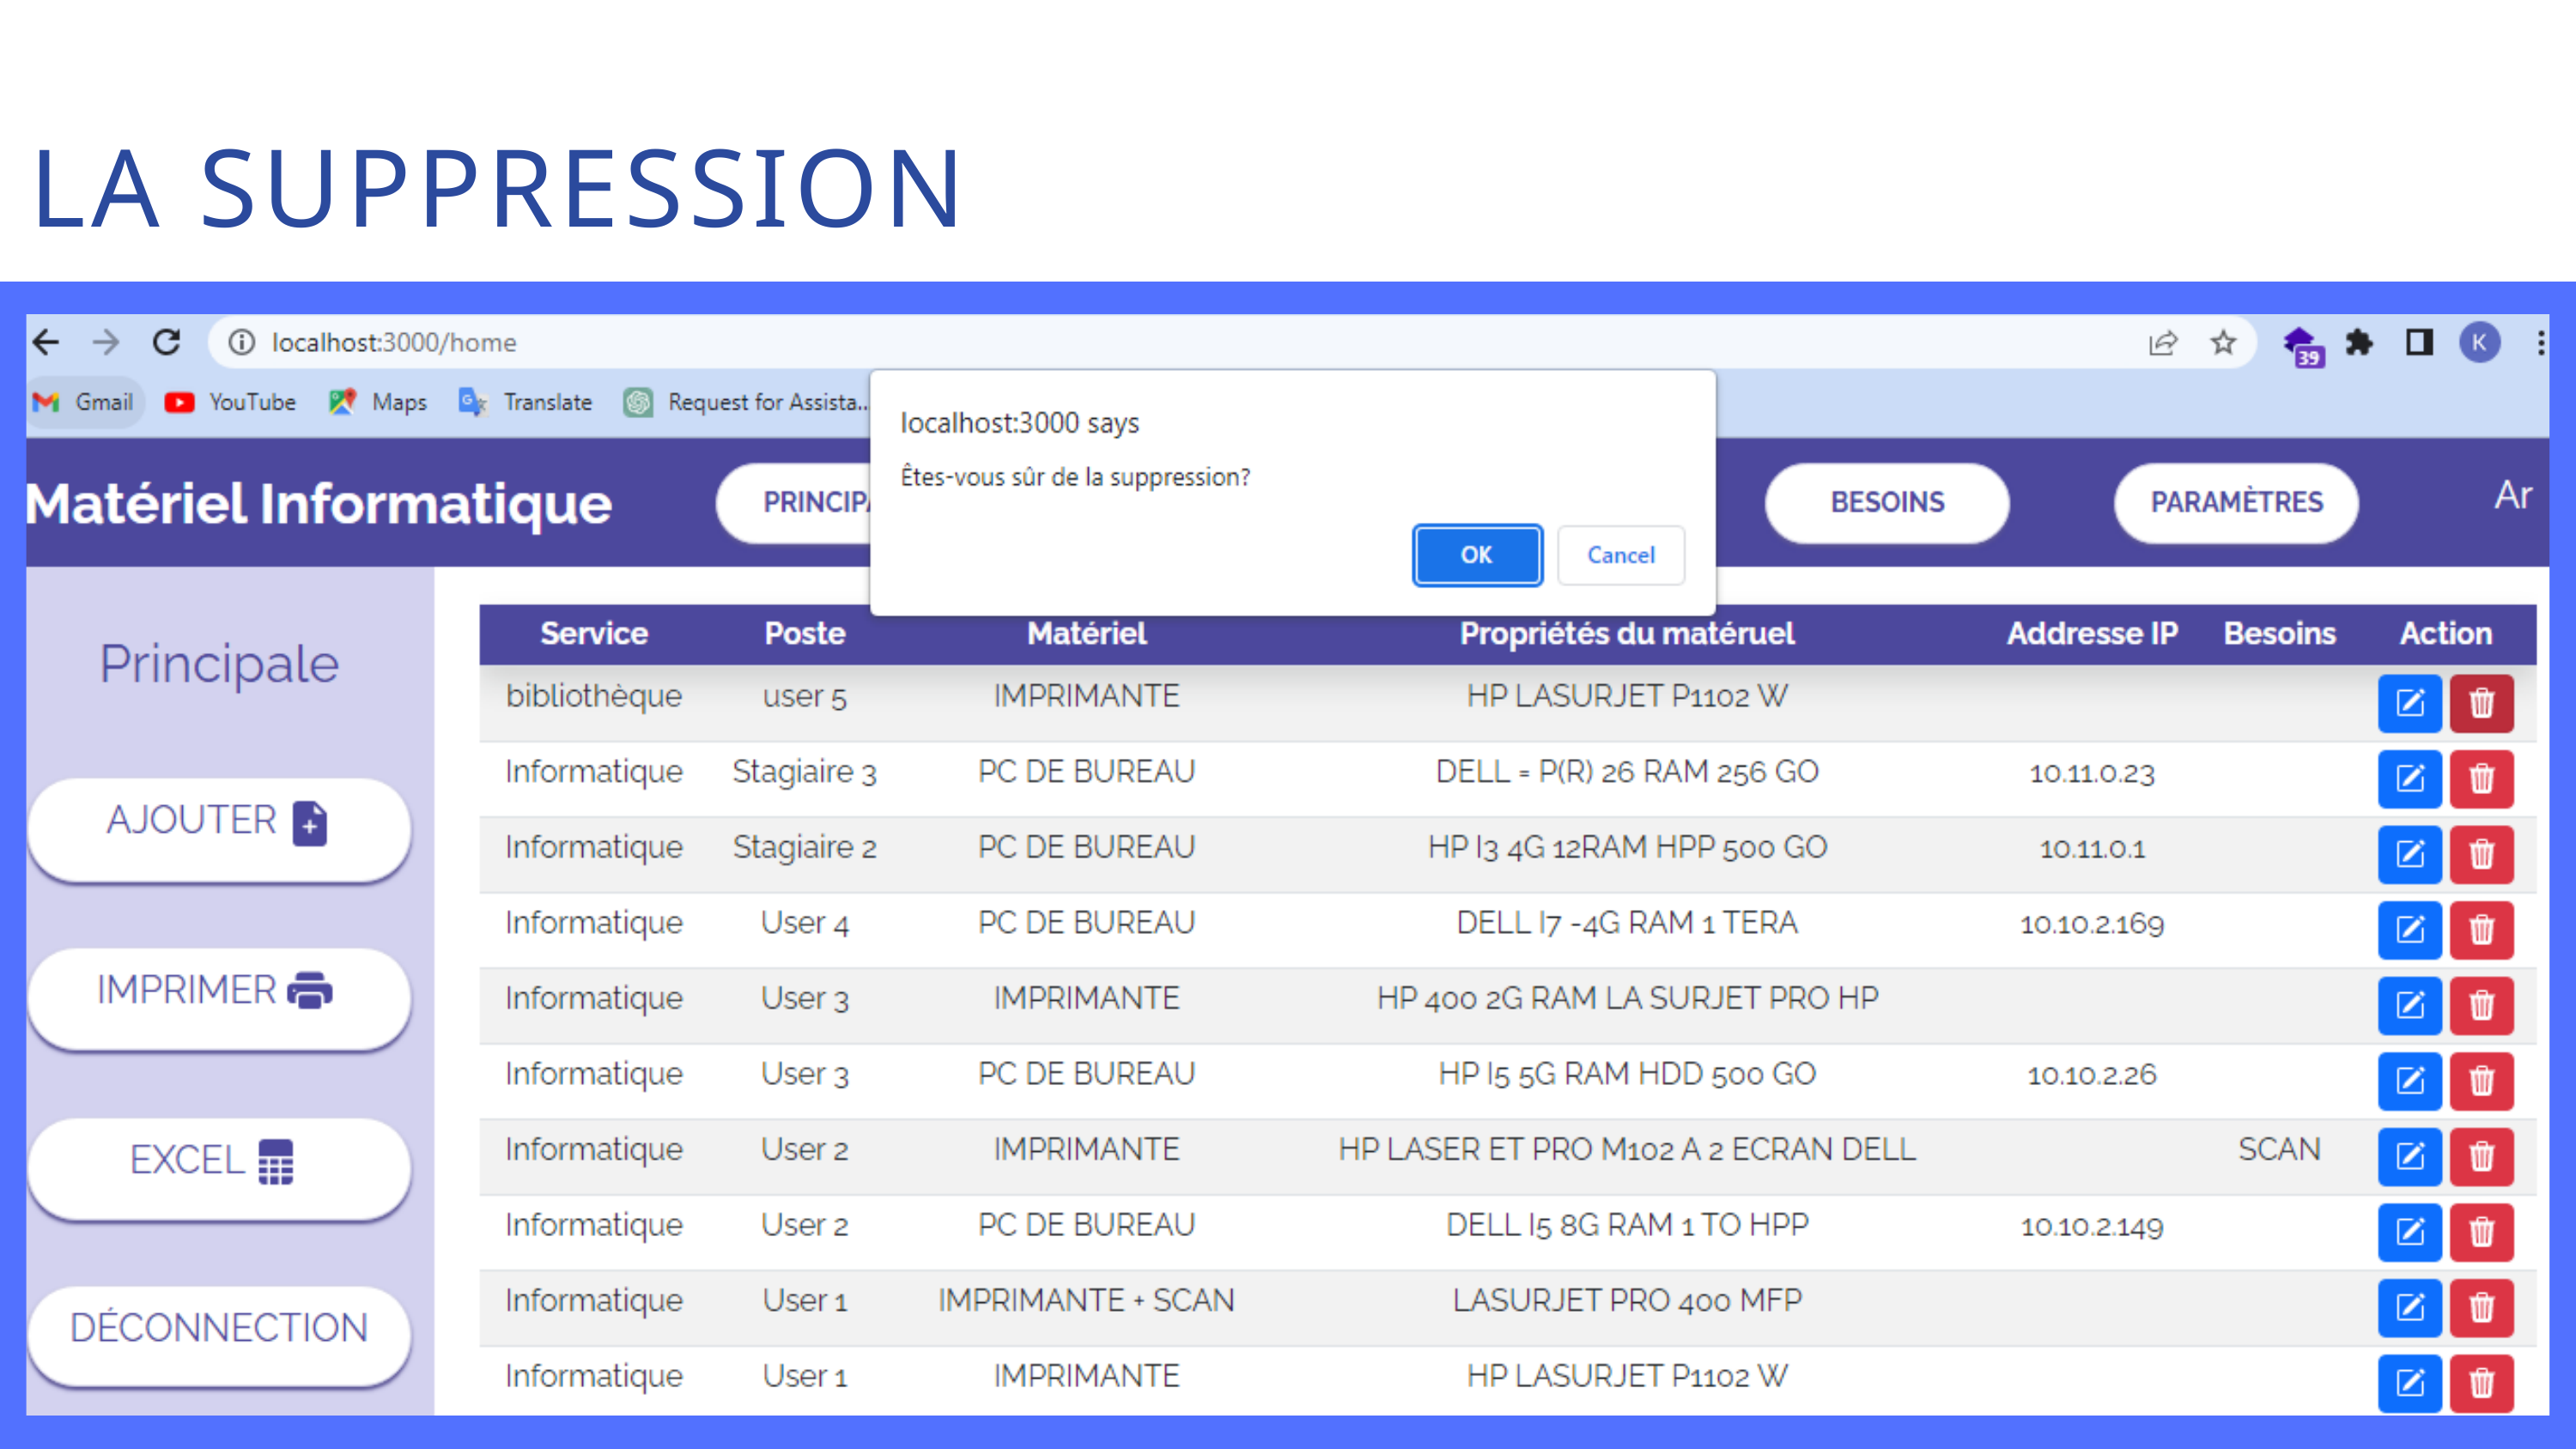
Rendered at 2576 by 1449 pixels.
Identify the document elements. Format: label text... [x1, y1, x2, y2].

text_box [26, 314, 2550, 1416]
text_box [0, 281, 2576, 1449]
text_box LA SUPPRESSION [29, 136, 1072, 250]
